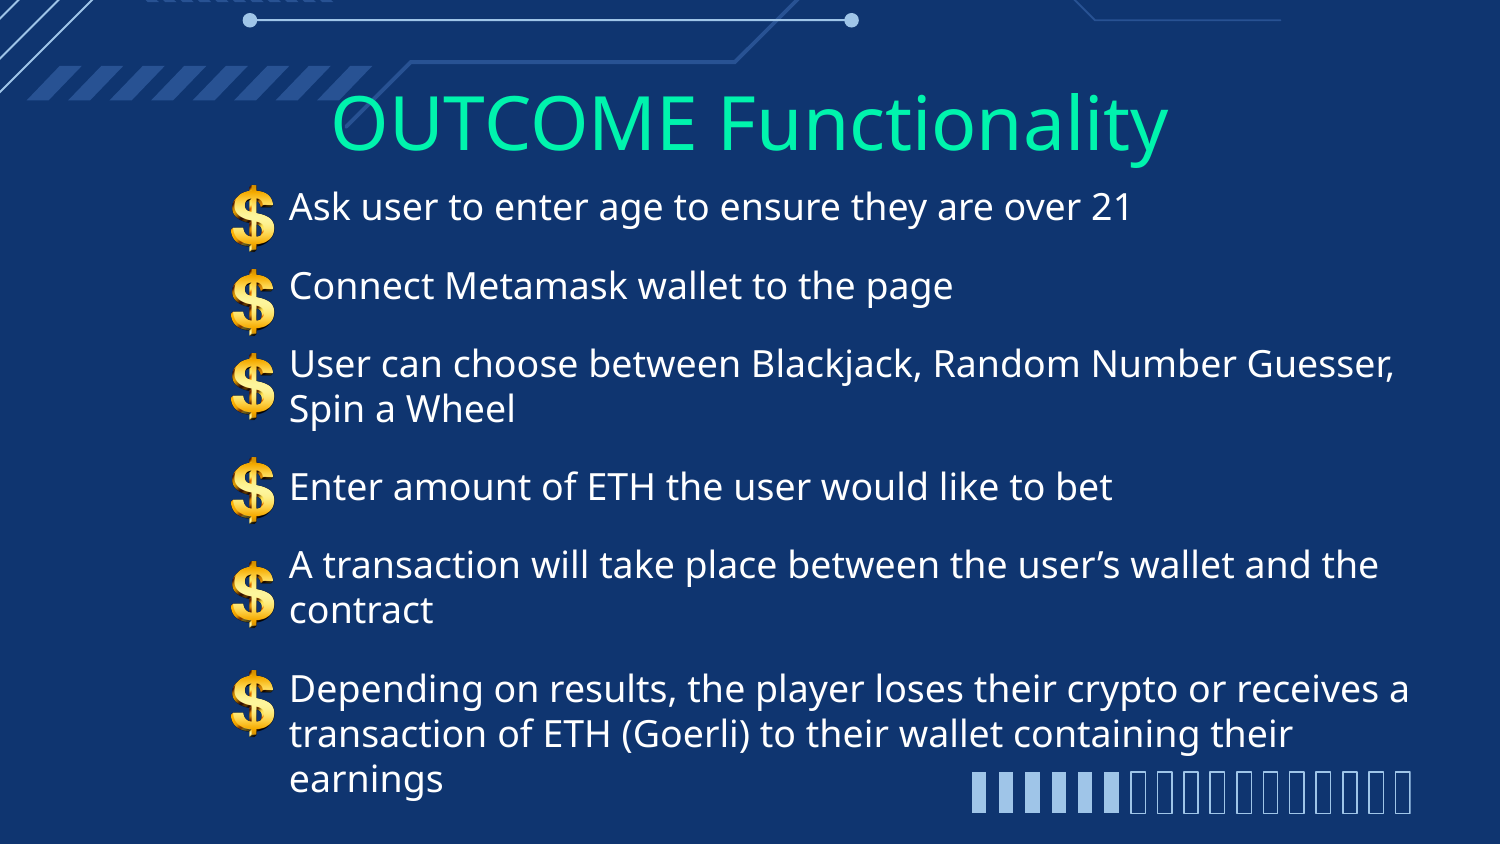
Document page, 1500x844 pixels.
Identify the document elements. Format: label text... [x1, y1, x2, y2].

list Ask user to enter age to ensure they are over 21 Connect Metamask wallet to the page User can choose between Blackjack, Random Number Guesser, Spin a Wheel Enter amount of ETH the user would like to bet A transaction will take place between the user’s wallet and the contract Depending on results, the player loses their crypto or receives a transaction of ETH (Goerli) to their wallet containing their earnings [213, 183, 1420, 721]
picture [227, 182, 278, 255]
picture [227, 266, 278, 339]
title OUTCOME Functionality [118, 75, 1382, 156]
picture [227, 350, 278, 423]
picture [227, 558, 278, 630]
picture [227, 667, 278, 739]
picture [227, 454, 278, 526]
